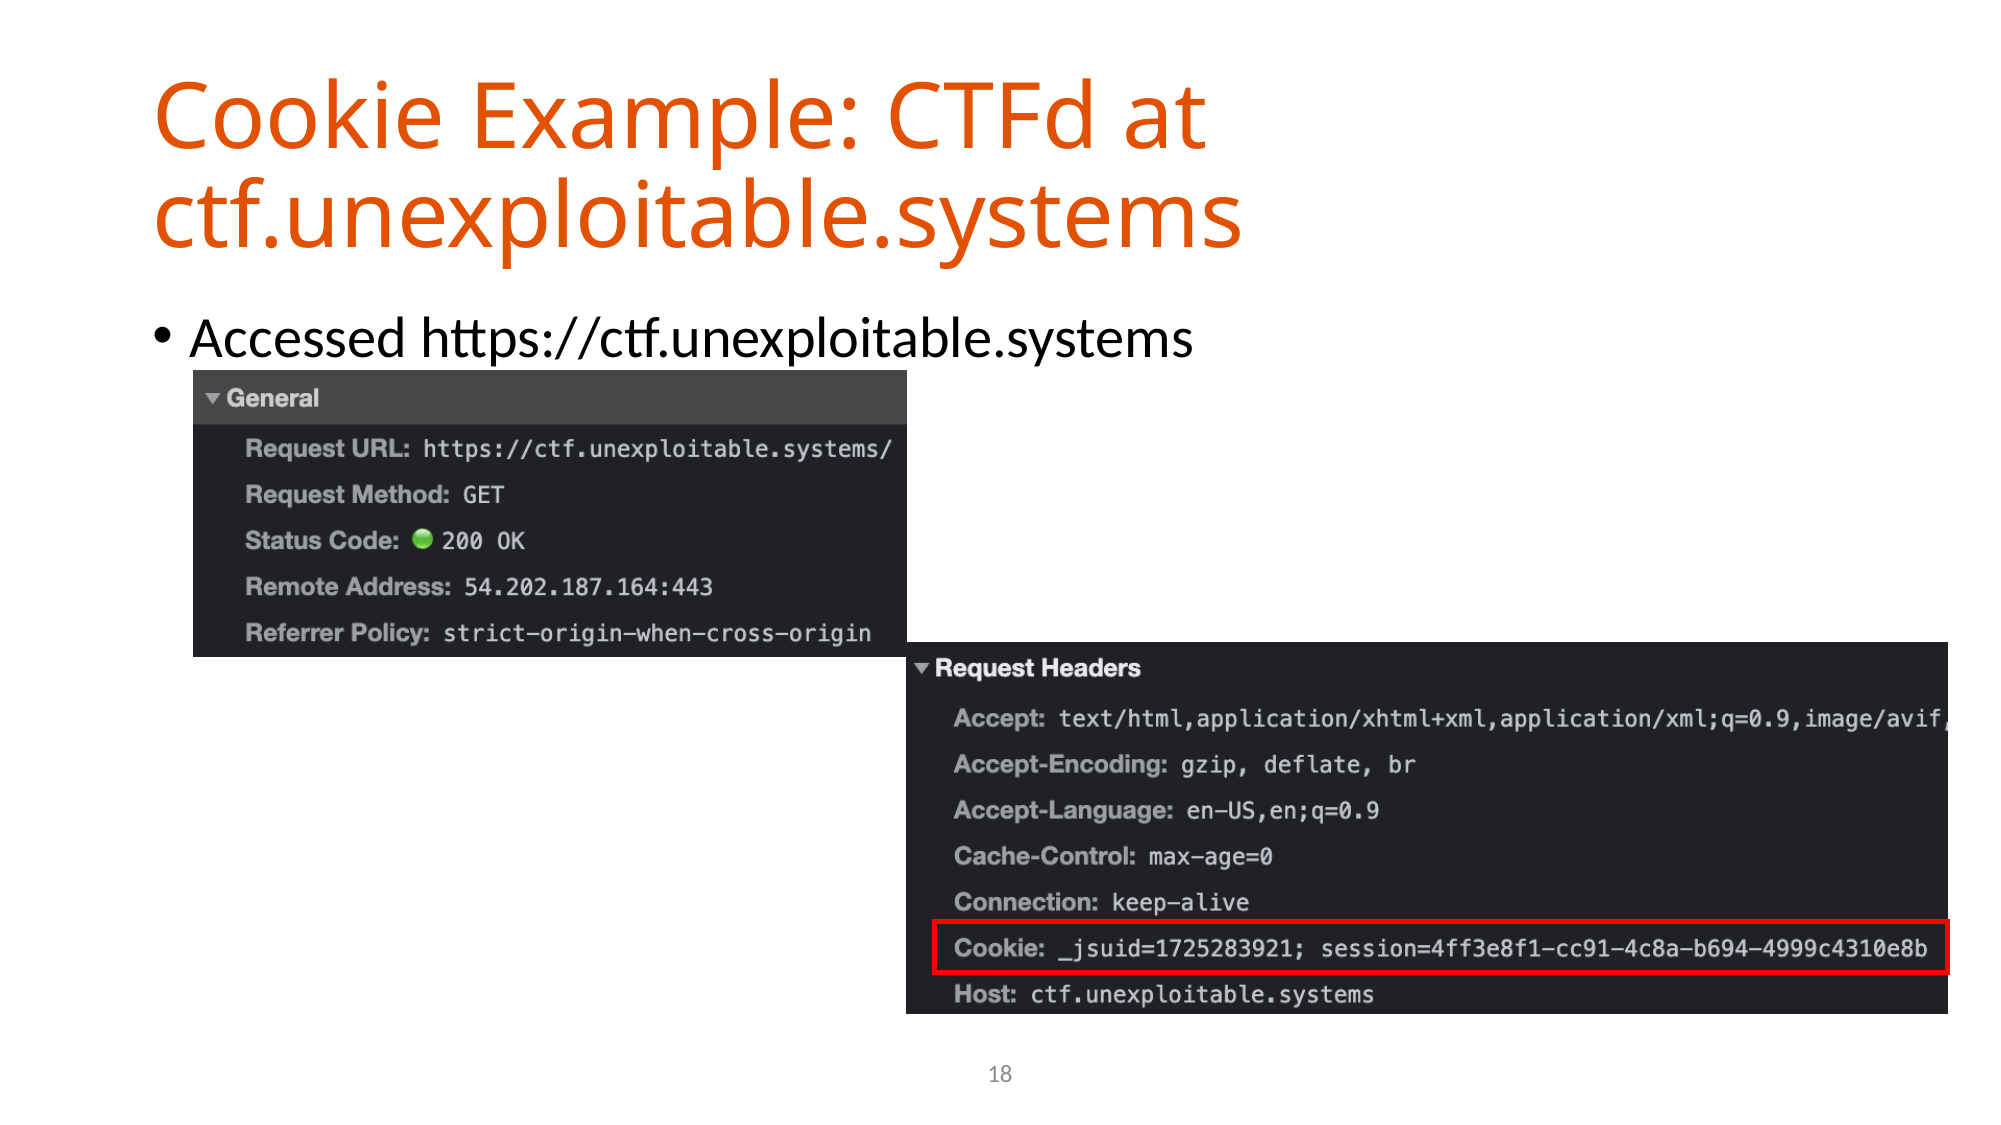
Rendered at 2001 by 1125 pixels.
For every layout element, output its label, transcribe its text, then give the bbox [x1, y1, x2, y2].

title Cookie Example: CTFd at ctf.unexploitable.systems [137, 59, 1863, 278]
list Accessed https://ctf.unexploitable.systems [137, 299, 1863, 1014]
picture [193, 370, 1948, 1014]
slide_number 18 [774, 1042, 1225, 1103]
